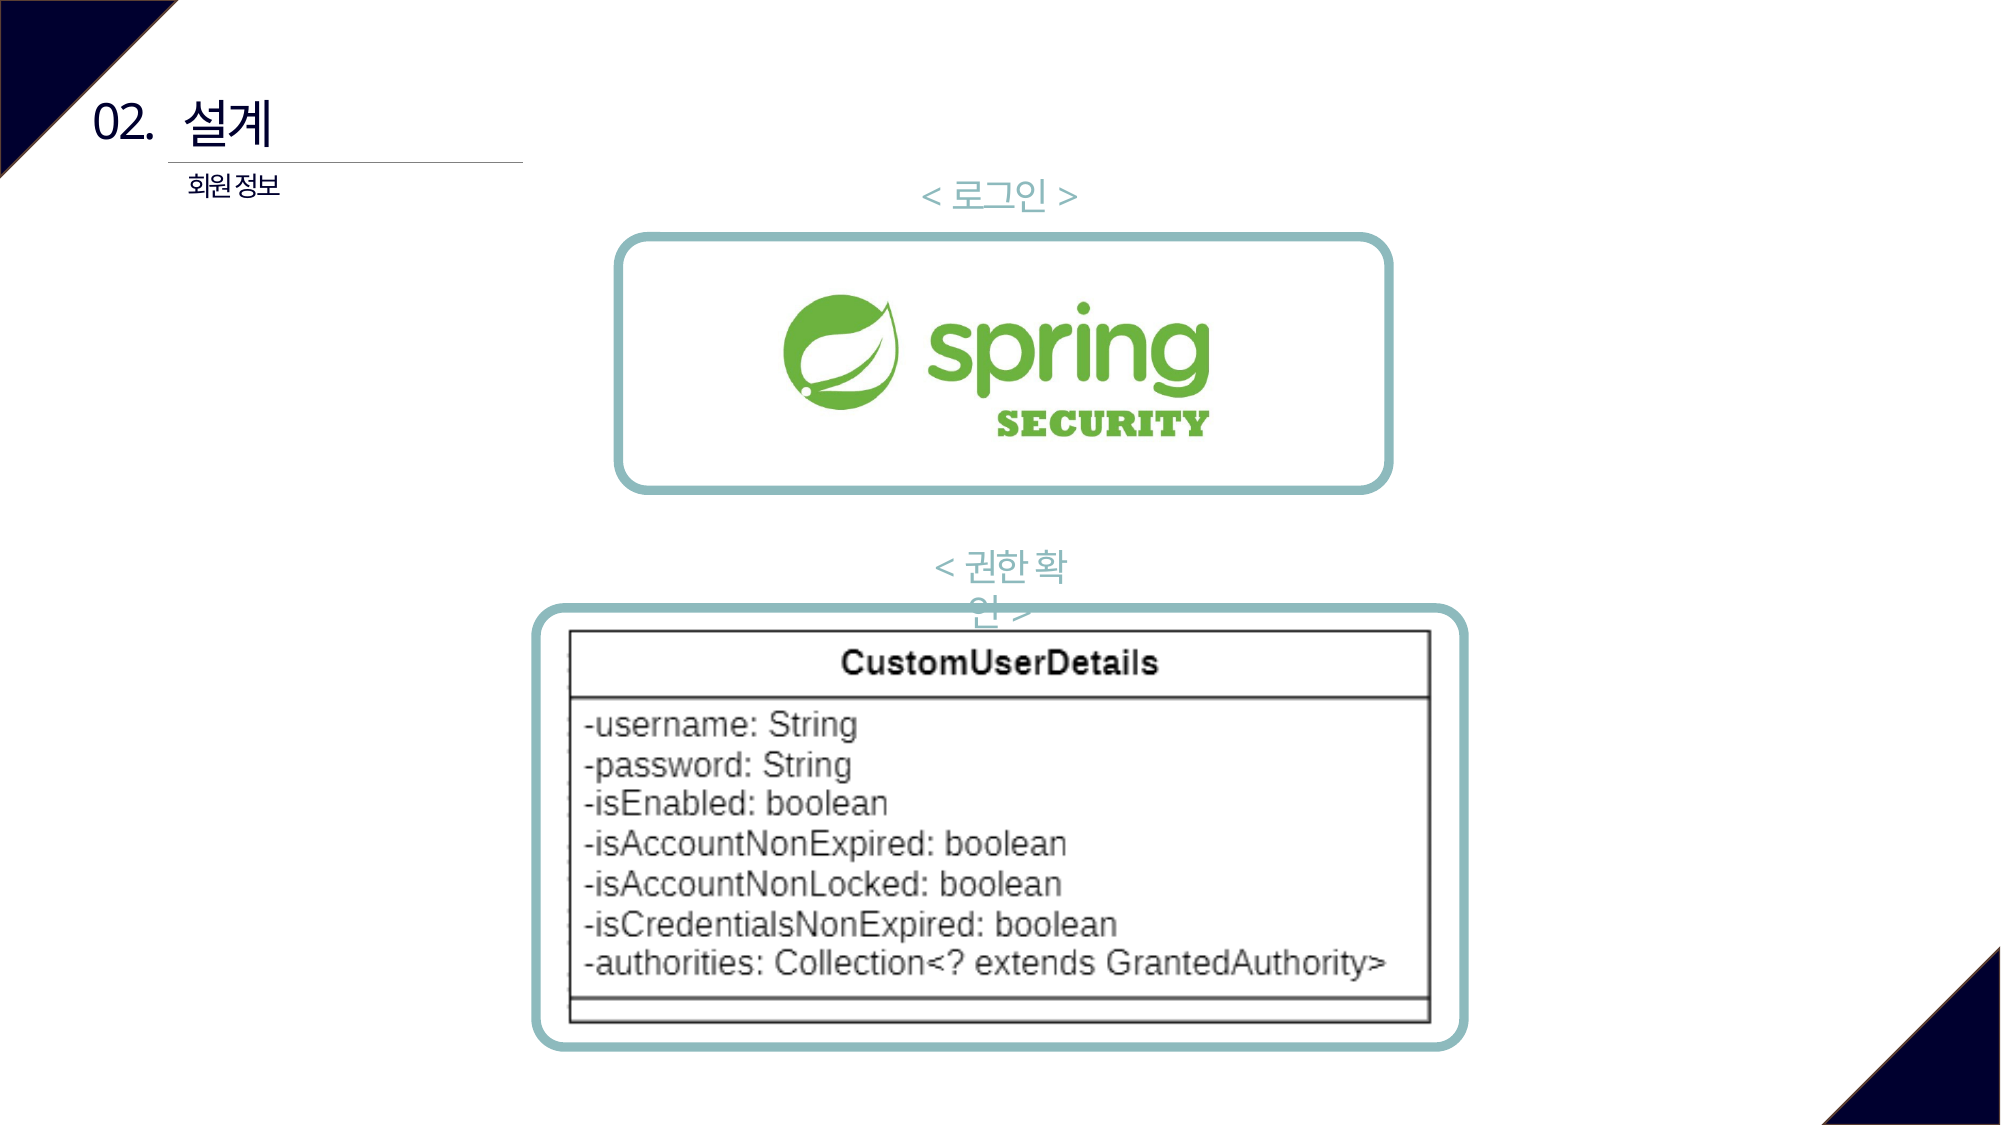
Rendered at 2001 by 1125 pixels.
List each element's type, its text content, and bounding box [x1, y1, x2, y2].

text_box [540, 1036, 1460, 1049]
picture [733, 219, 1267, 508]
picture [535, 596, 1464, 1036]
text_box <로그인> [903, 165, 1097, 219]
text_box 02. [78, 81, 172, 157]
text_box <권한 확인> [888, 536, 1112, 596]
text_box 설계 [167, 83, 290, 162]
text_box [1267, 235, 1391, 492]
text_box 회원 정보 [168, 163, 301, 209]
text_box [617, 235, 733, 492]
